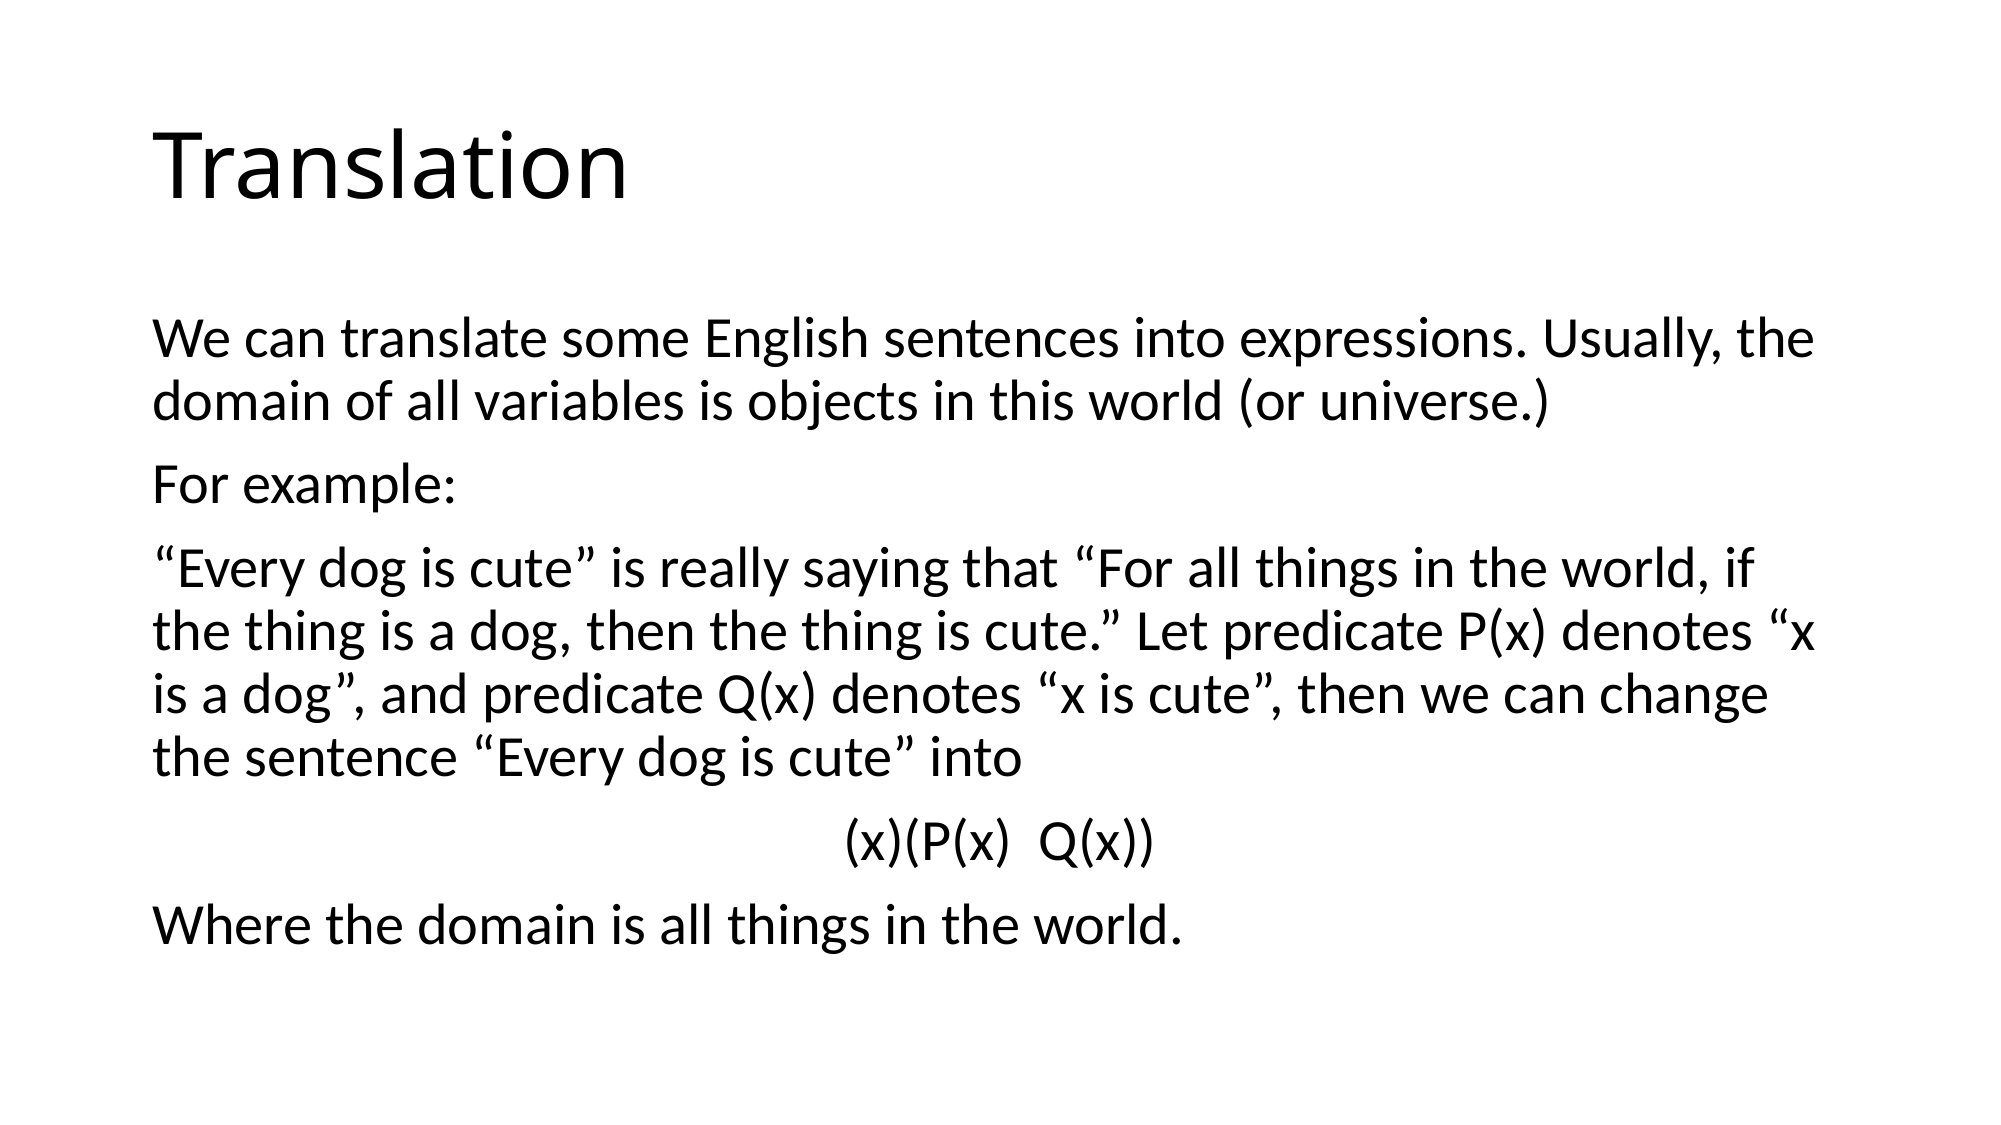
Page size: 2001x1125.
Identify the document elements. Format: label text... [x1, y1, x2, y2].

title Translation [137, 59, 1863, 278]
